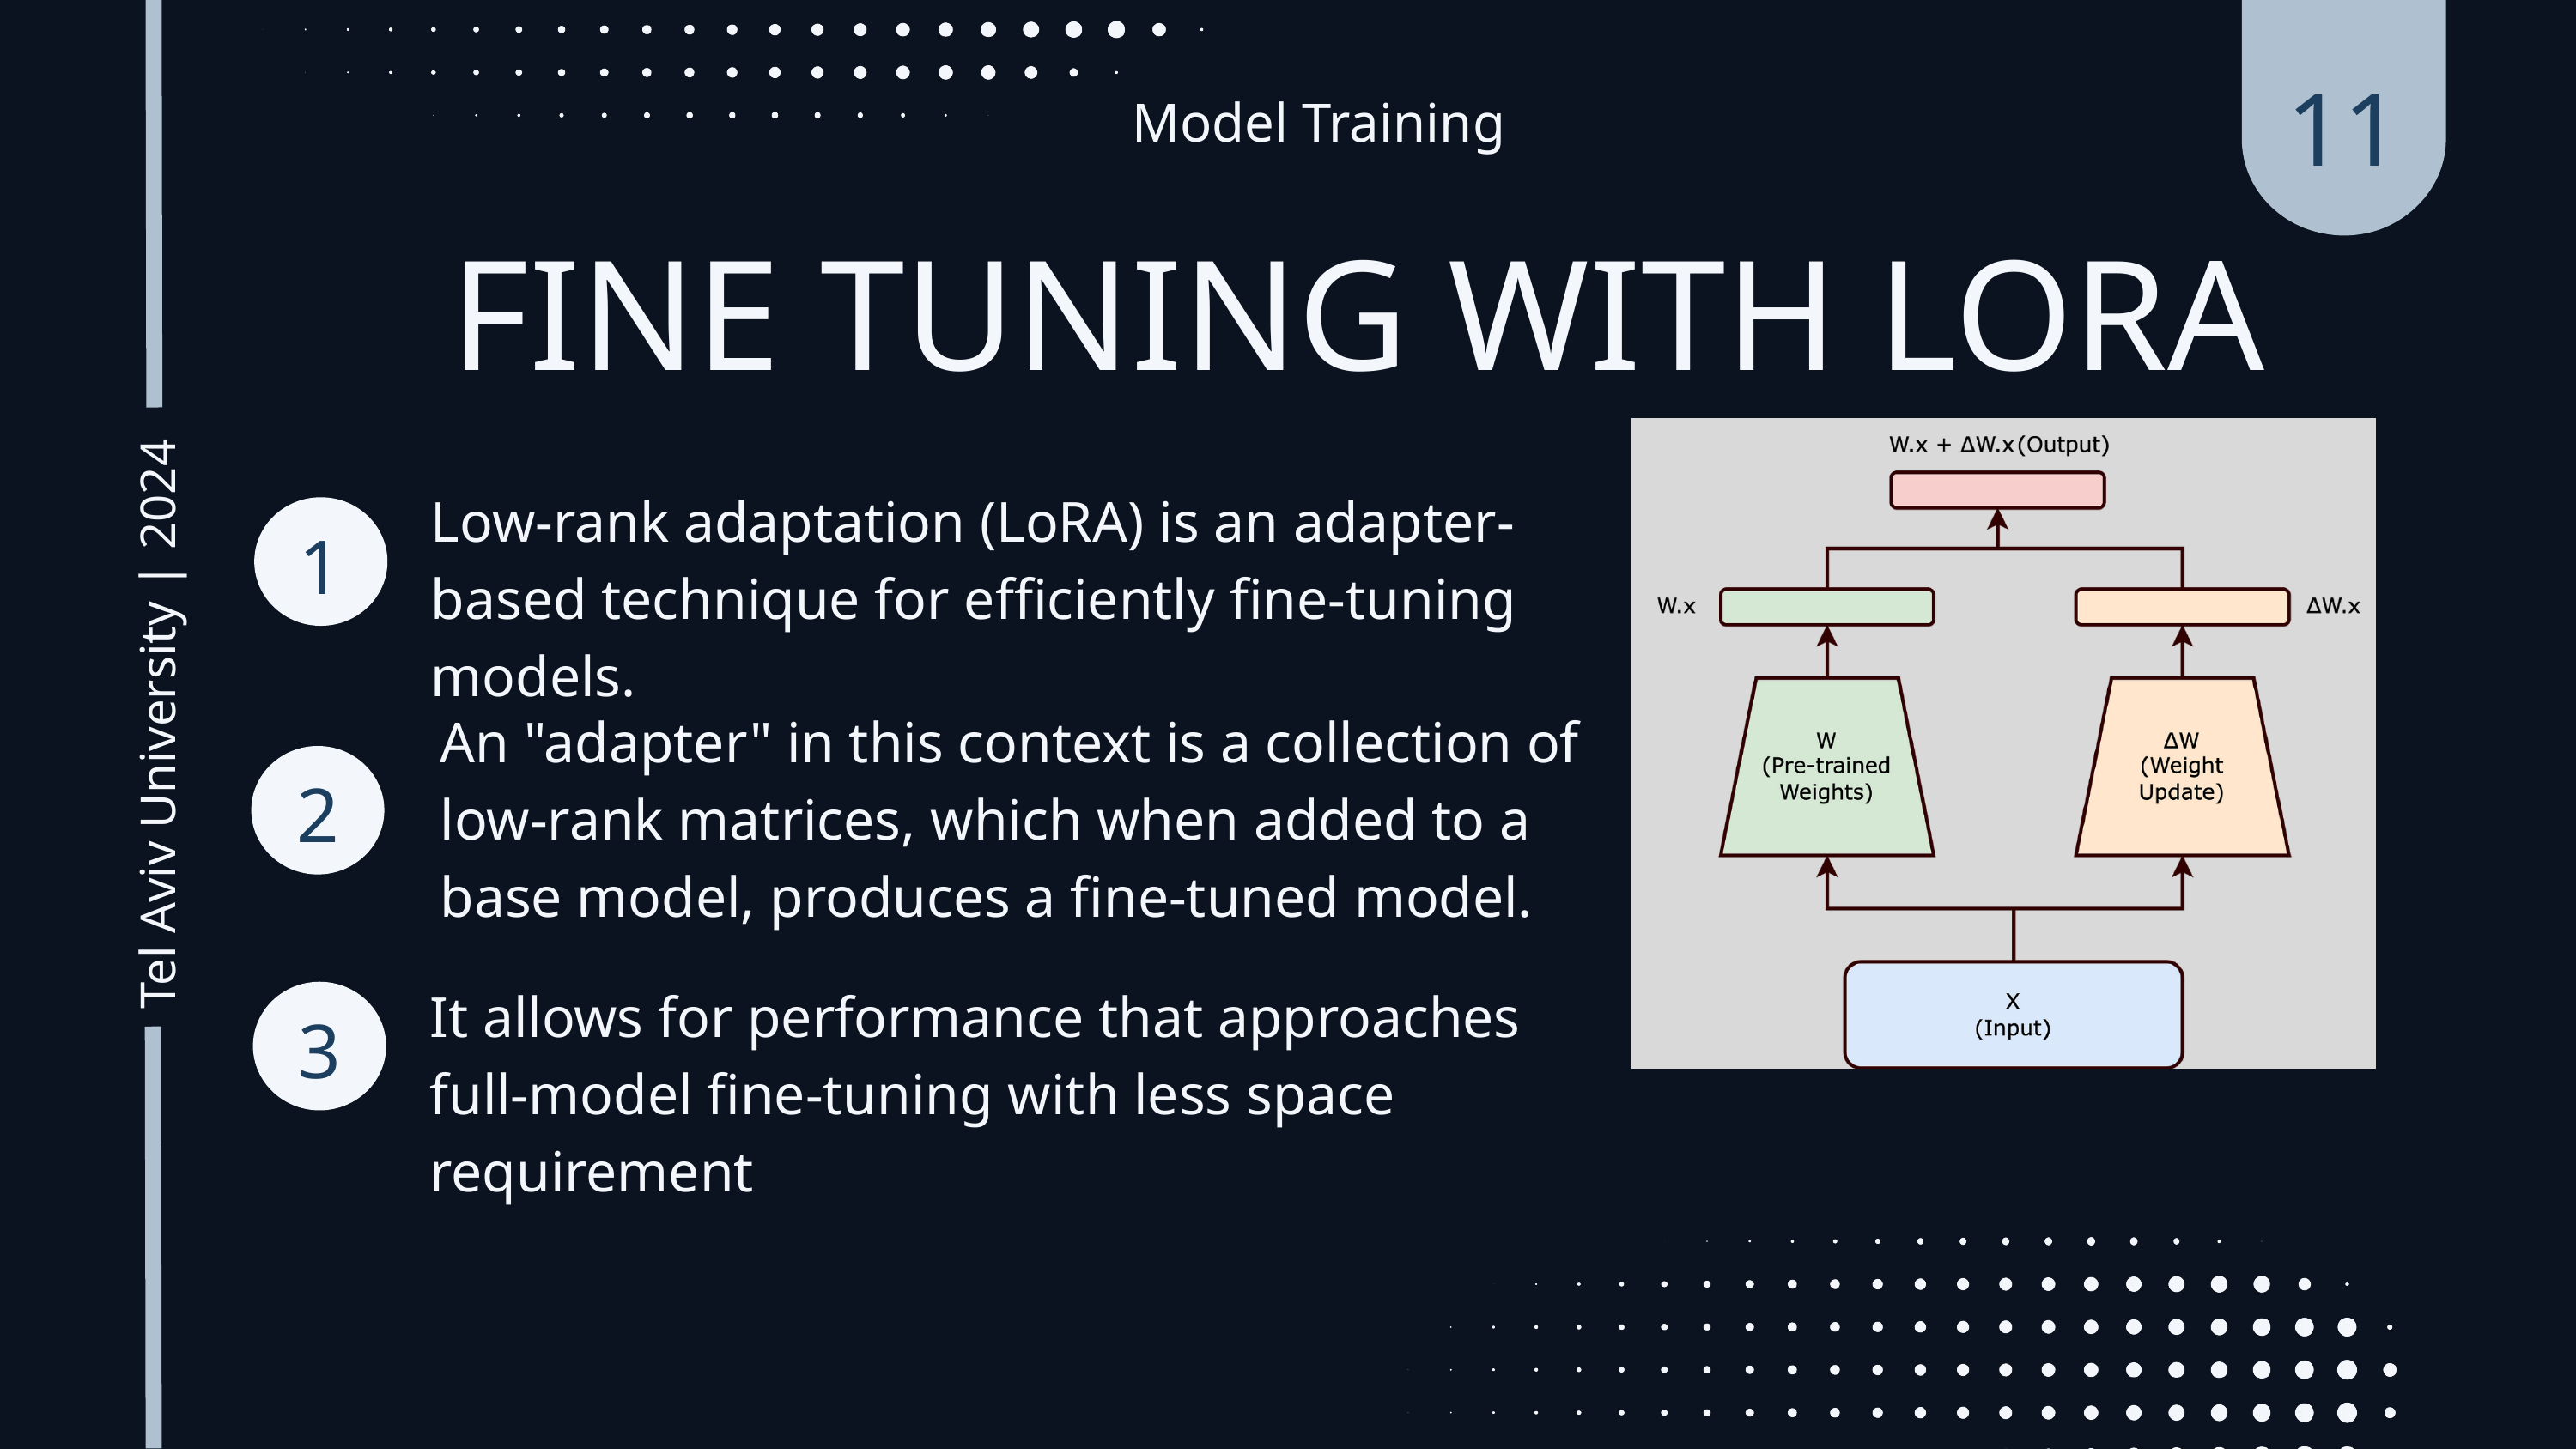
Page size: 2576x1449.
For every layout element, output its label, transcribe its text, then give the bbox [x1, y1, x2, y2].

text_box [1365, 1237, 2397, 1449]
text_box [253, 497, 388, 627]
text_box An "adapter" in this context is a collection of low-rank matrices, which when added to a base model, produces a fine-tuned model. [440, 695, 1609, 928]
text_box It allows for performance that approaches full-model fine-tuning with less space requirement [429, 971, 1586, 1203]
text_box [251, 745, 385, 875]
text_box Low-rank adaptation (LoRA) is an adapter-based technique for efficiently fine-tuning models. [430, 475, 1626, 707]
text_box FINE TUNING WITH LORA [227, 187, 2532, 401]
text_box Model Training [909, 78, 1728, 153]
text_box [2233, 0, 2455, 236]
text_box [252, 981, 386, 1111]
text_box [88, 0, 221, 1449]
text_box [222, 0, 1251, 118]
picture [1631, 417, 2377, 1070]
